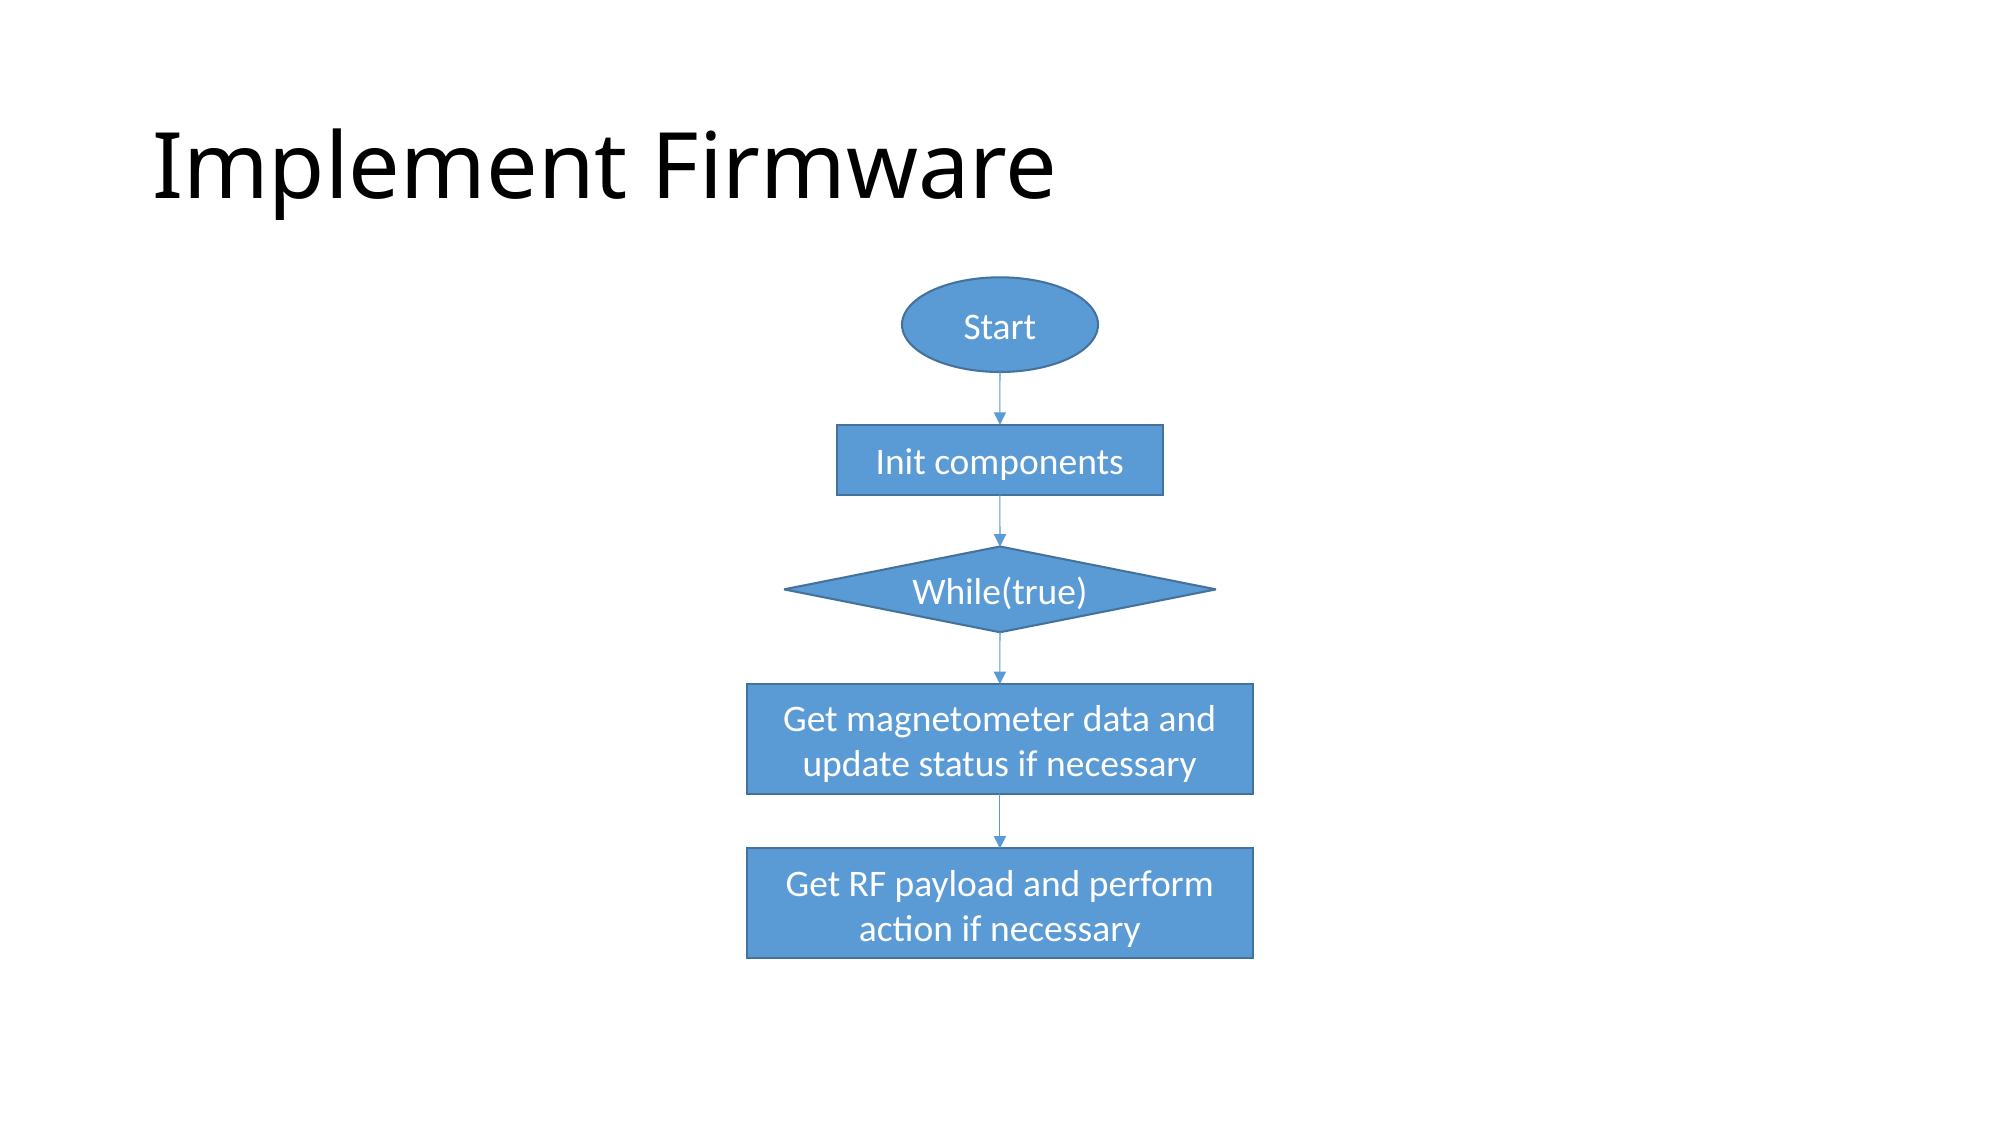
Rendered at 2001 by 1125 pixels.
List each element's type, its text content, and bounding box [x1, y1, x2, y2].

title Implement Firmware [137, 59, 1863, 278]
text_box Get magnetometer data and update status if necessary [746, 683, 1254, 795]
text_box Start [900, 276, 1100, 374]
text_box While(true) [783, 545, 1217, 634]
text_box Get RF payload and perform action if necessary [746, 847, 1254, 959]
text_box Init components [836, 424, 1164, 496]
